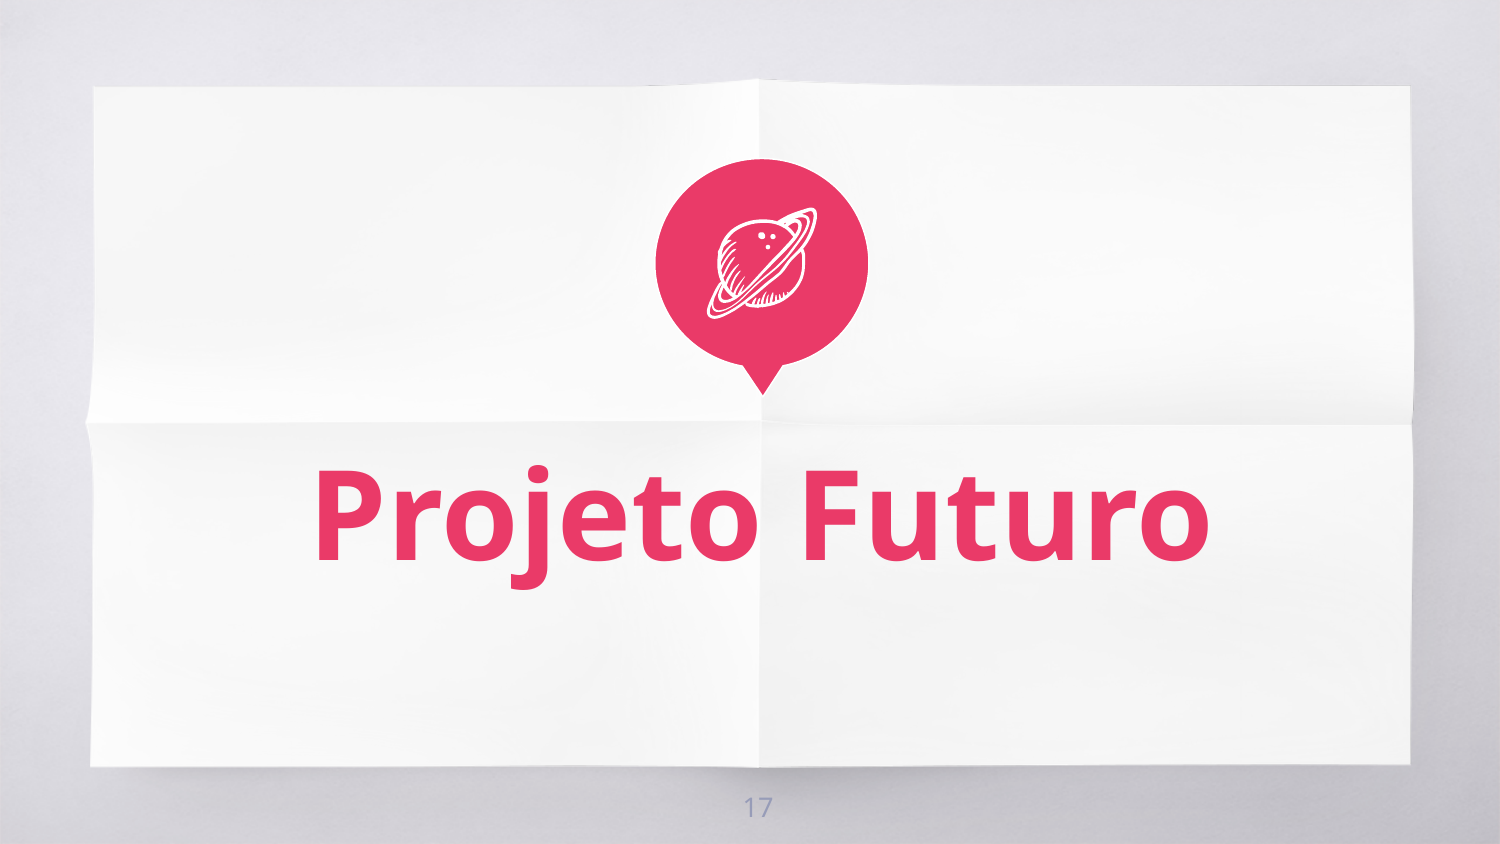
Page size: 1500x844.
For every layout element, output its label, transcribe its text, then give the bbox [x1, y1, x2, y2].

picture [0, 0, 1500, 844]
title Projeto Futuro [124, 409, 1400, 601]
slide_number ‹#› [713, 775, 804, 825]
text_box [706, 207, 817, 319]
text_box [654, 158, 869, 397]
